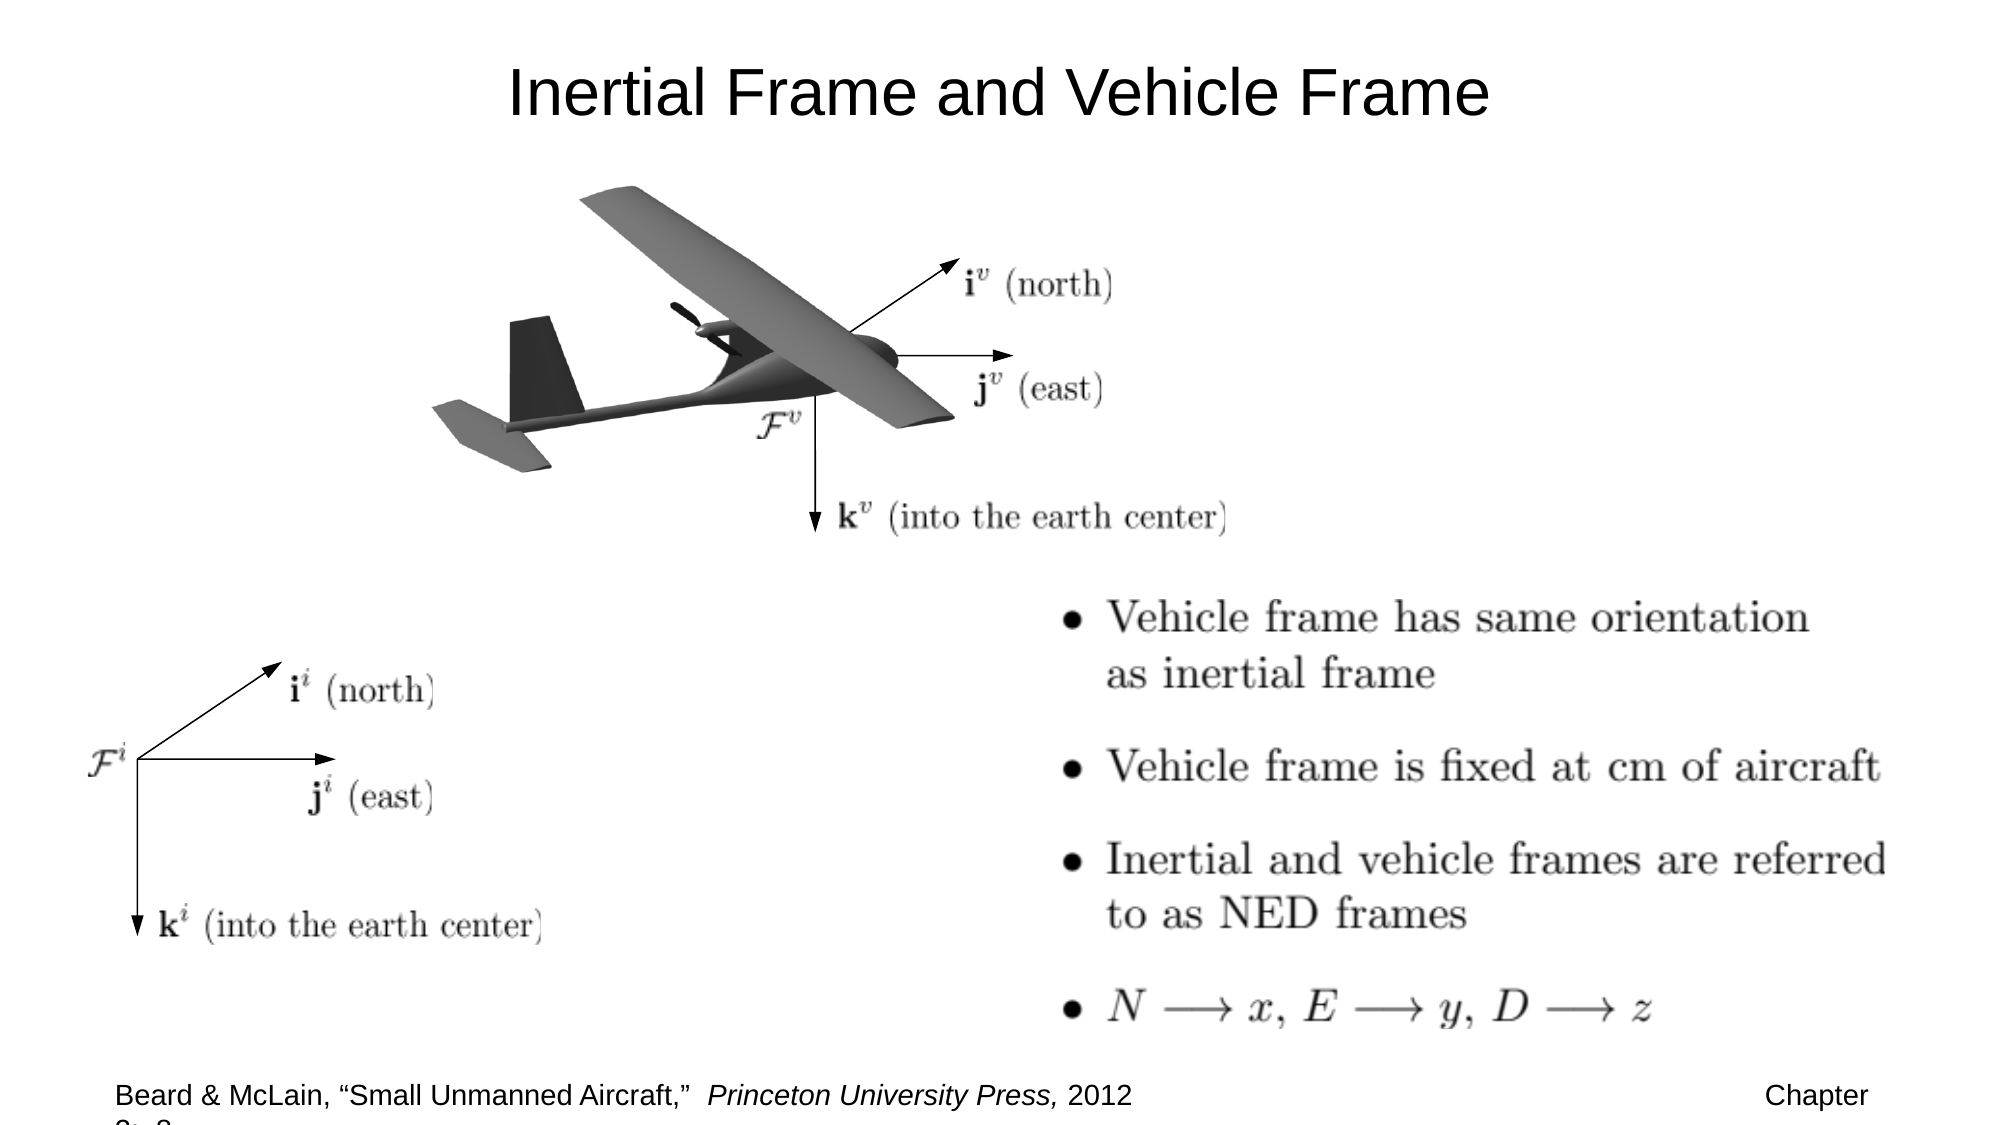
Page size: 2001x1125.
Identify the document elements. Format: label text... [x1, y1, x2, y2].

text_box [87, 185, 1226, 945]
title Inertial Frame and Vehicle Frame [99, 29, 1901, 149]
picture [1061, 599, 1885, 1029]
